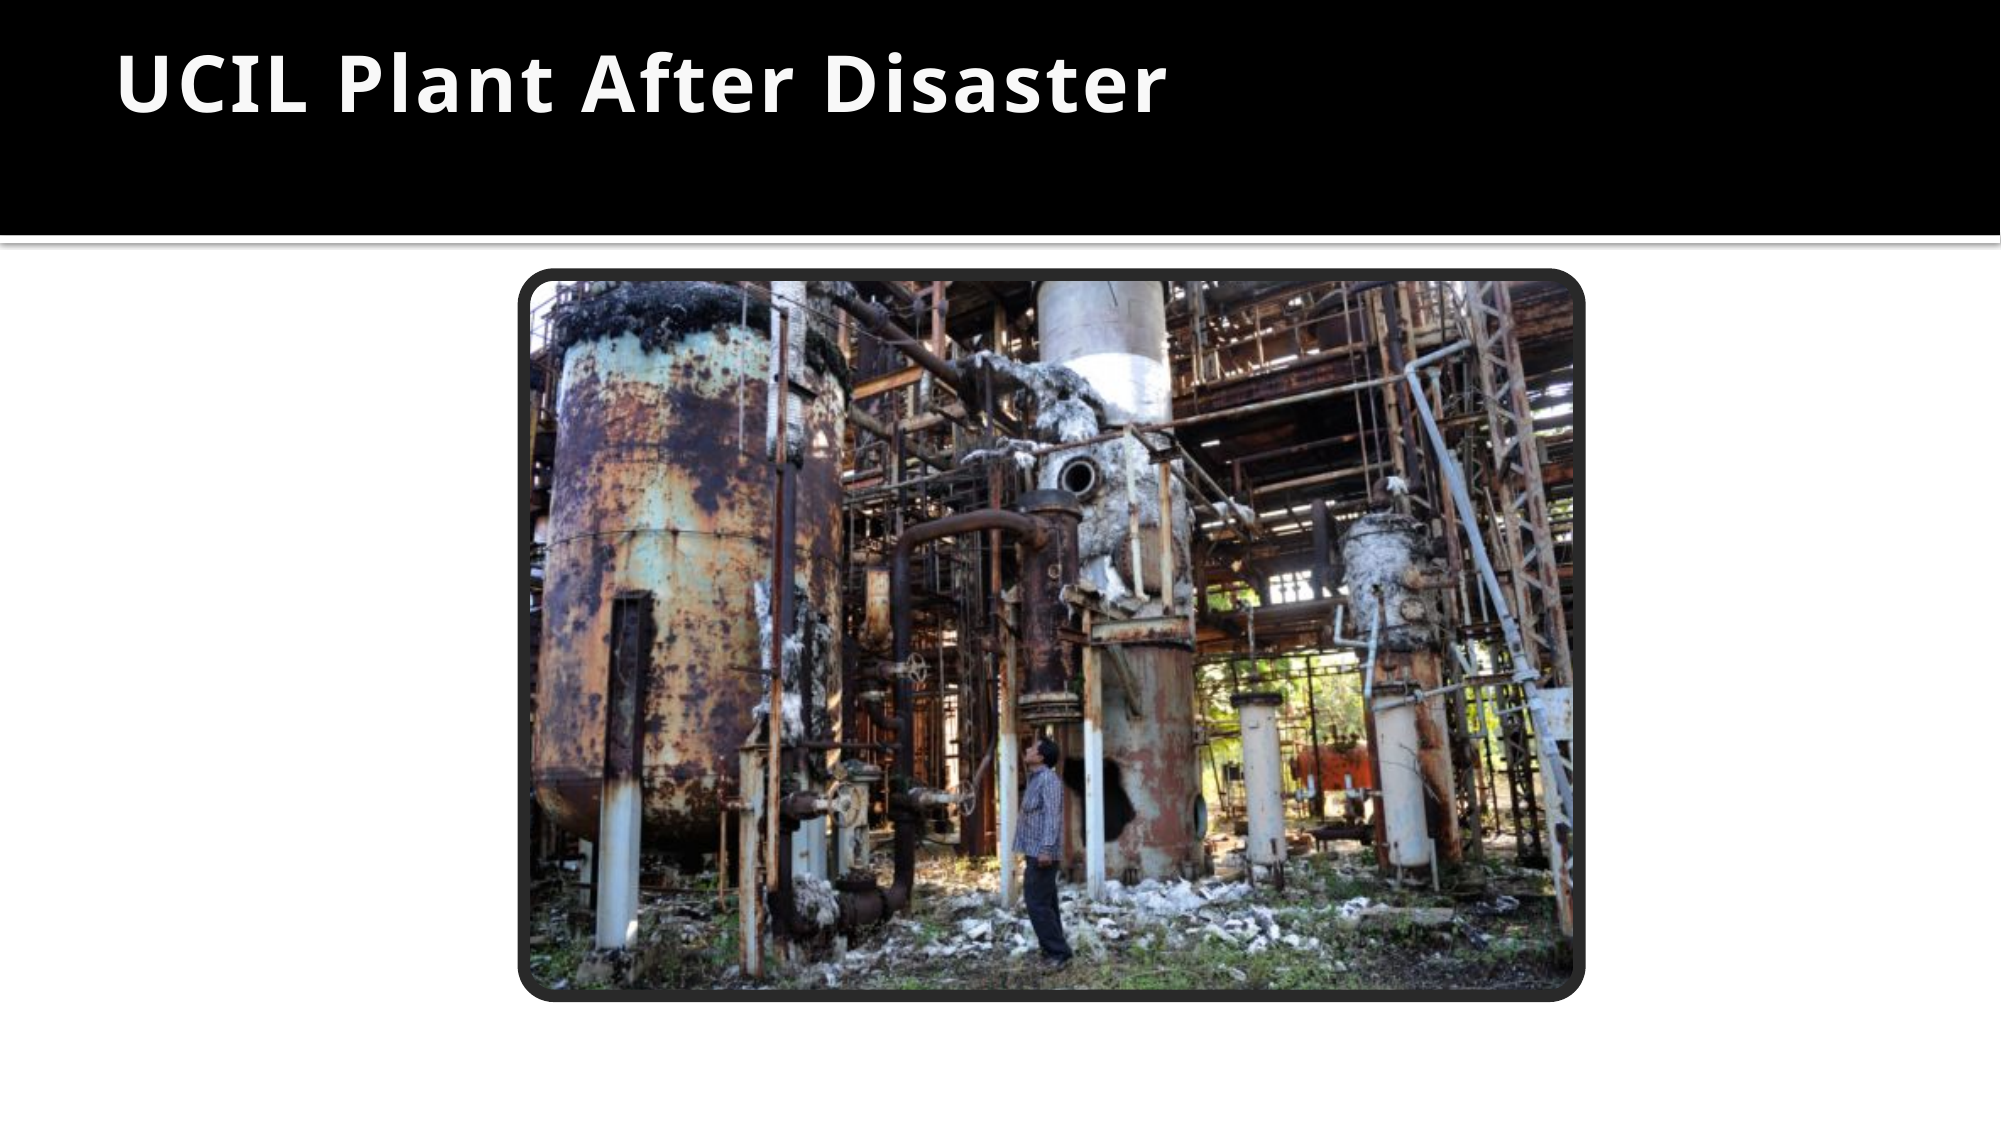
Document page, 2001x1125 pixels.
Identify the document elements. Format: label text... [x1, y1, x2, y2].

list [523, 274, 1580, 996]
title UCIL Plant After Disaster [99, 25, 1900, 231]
